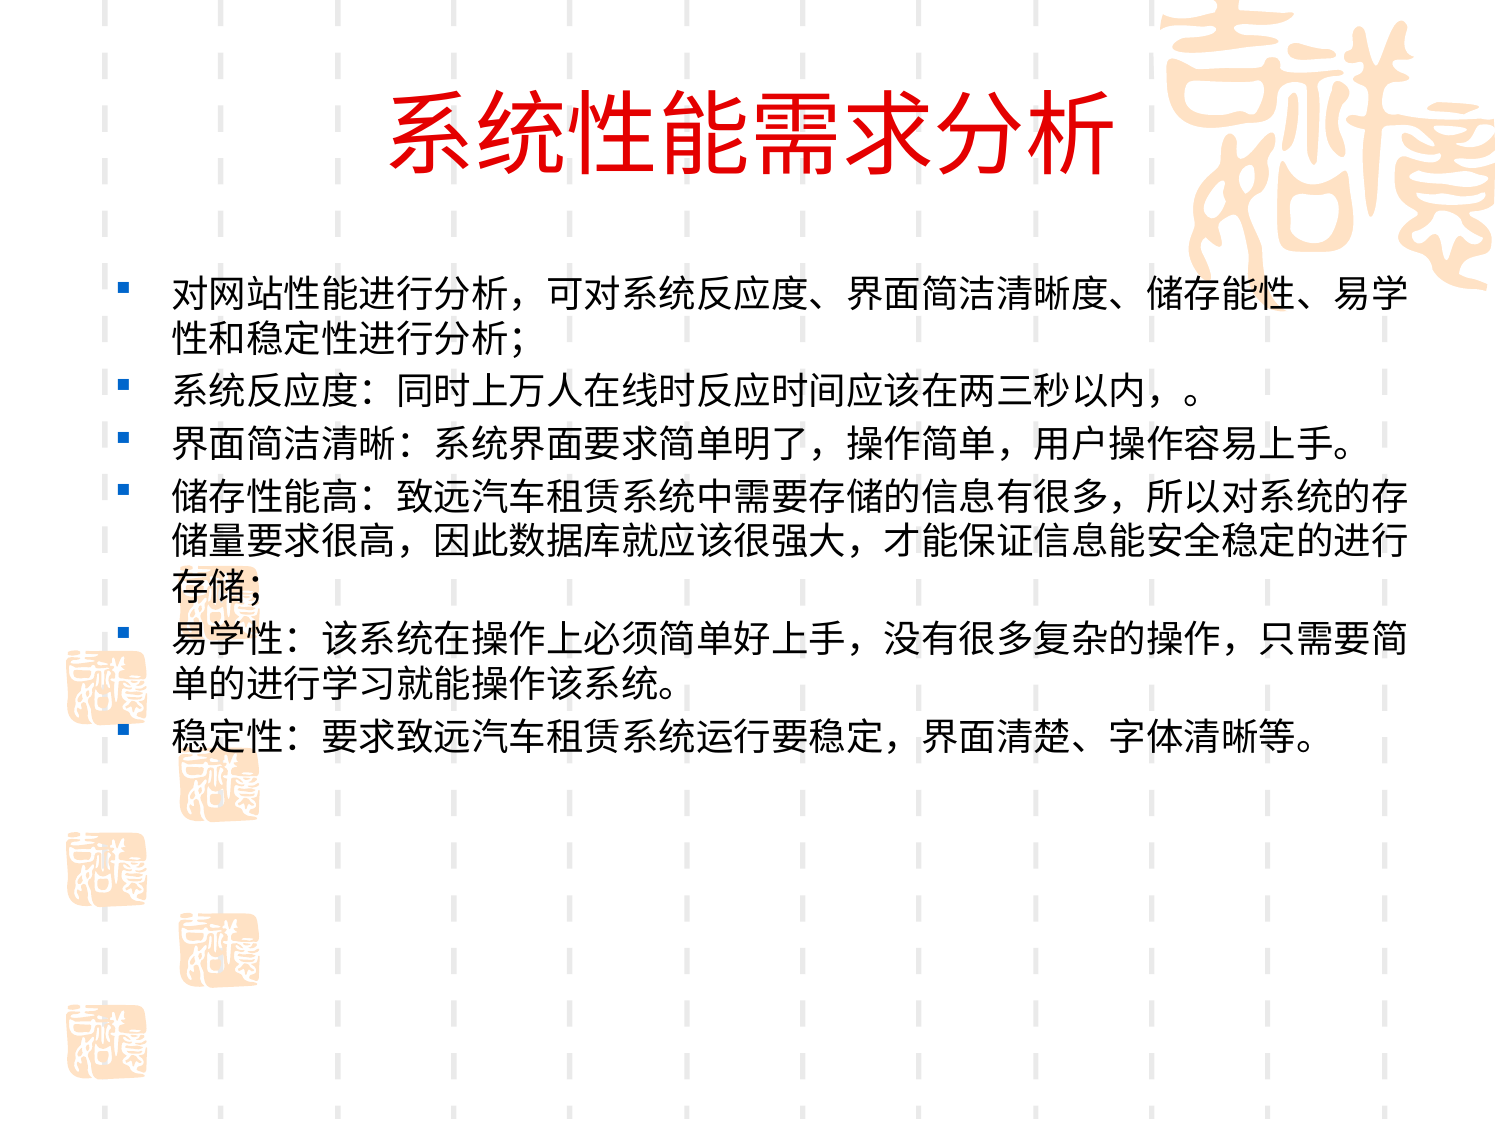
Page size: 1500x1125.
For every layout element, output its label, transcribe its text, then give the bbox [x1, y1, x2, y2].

title 系统性能需求分析 [49, 37, 1452, 226]
list 对网站性能进行分析，可对系统反应度、界面简洁清晰度、储存能性、易学性和稳定性进行分析； 系统反应度：同时上万人在线时反应时间应该在两三秒以内，。 界面简洁清晰：系统界面要求简单明了，操作简单，用户操作容易上手。 储存性能高：致远汽车租赁系统中需要存储的信息有很多，所以对系统的存储量要求很高，因此数据库就应该很强大，才能保证信息能安全稳定的进行存储； 易学性：该系统在操作上必须简单好上手，没有很多复杂的操作，只需要简单的进行学习就能操作该系统。 稳定性：要求致远汽车租赁系统运行要稳定，界面清楚、字体清晰等。 [99, 262, 1438, 1001]
